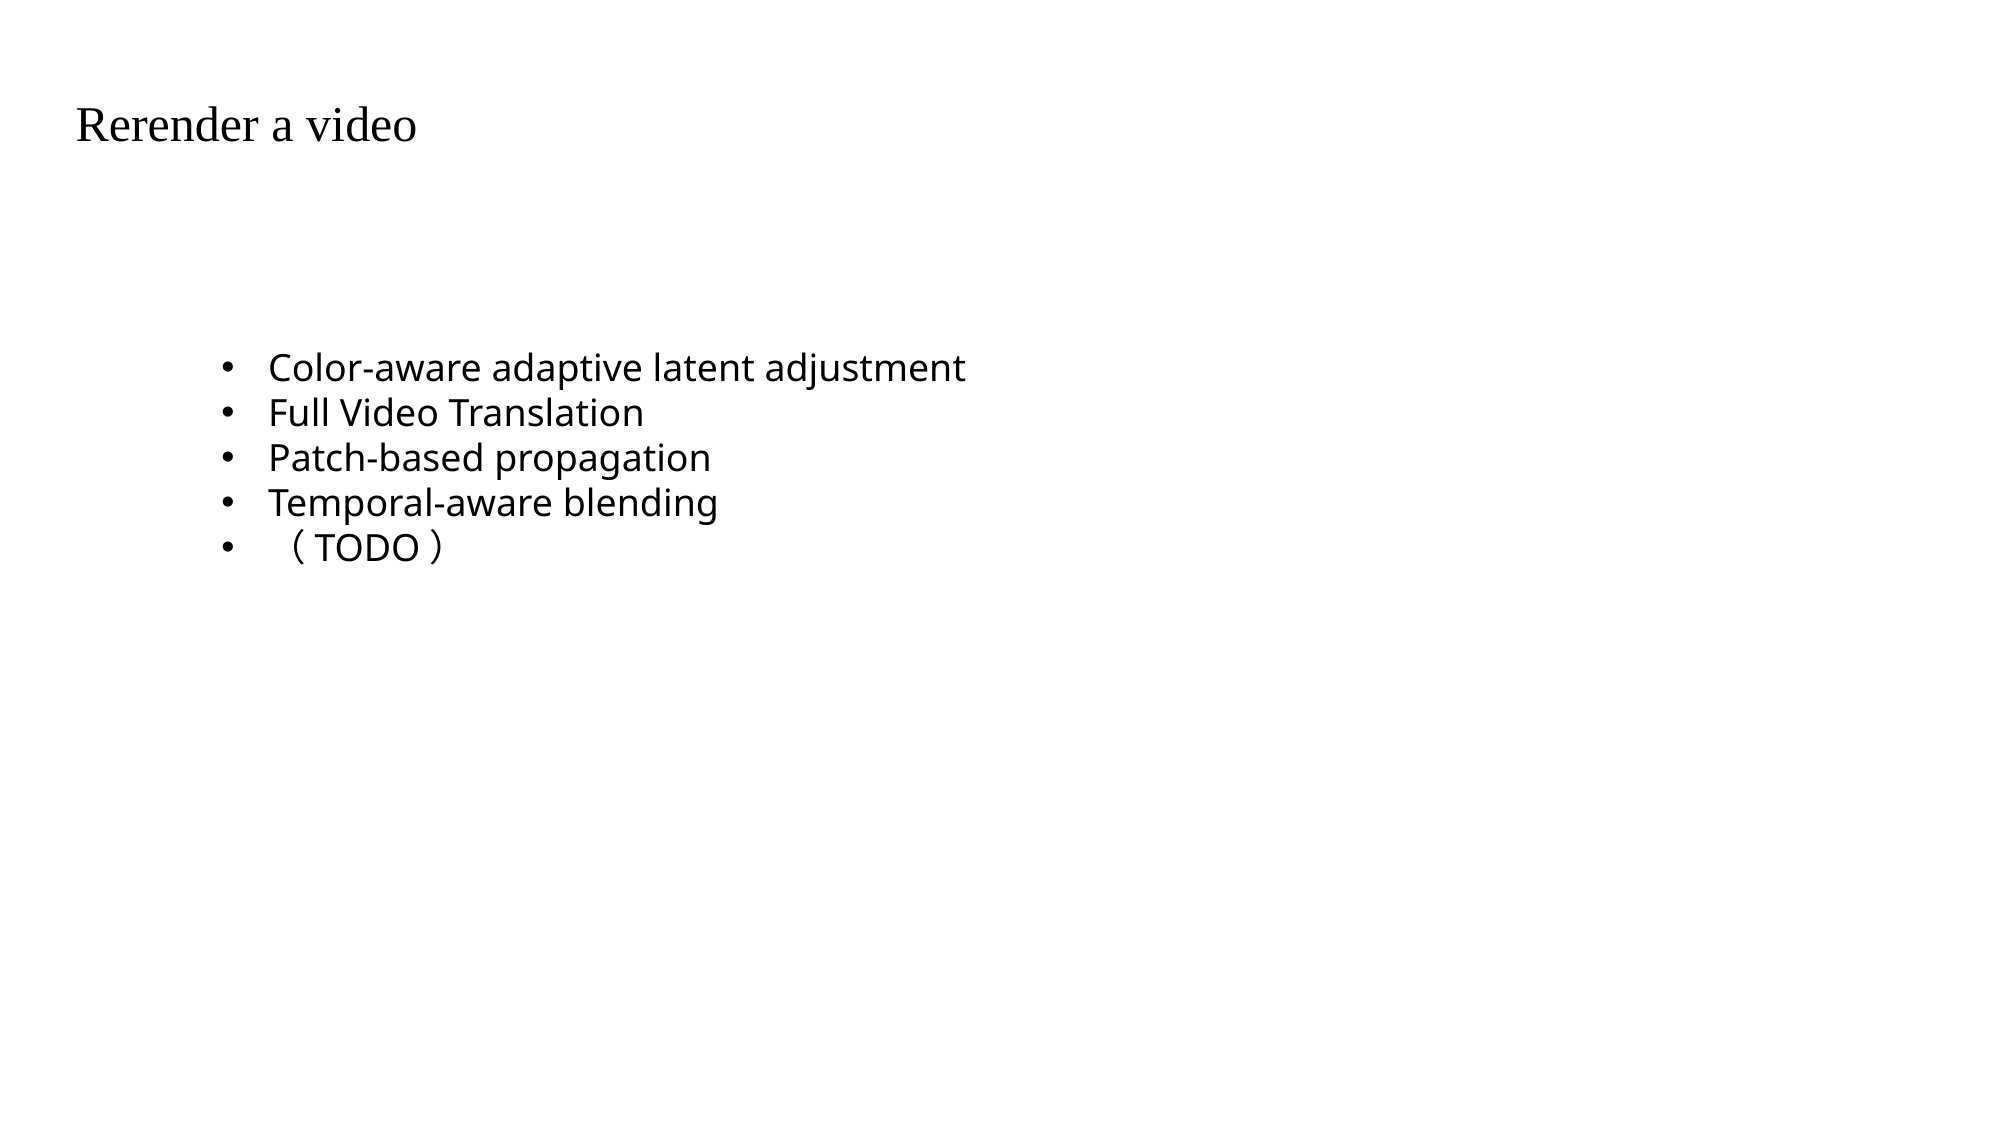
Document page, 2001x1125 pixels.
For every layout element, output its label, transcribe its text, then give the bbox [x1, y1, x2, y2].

text_box Rerender a video [60, 83, 433, 159]
text_box Color-aware adaptive latent adjustment Full Video Translation Patch-based propagation Temporal-aware blending （TODO） [206, 336, 1207, 577]
